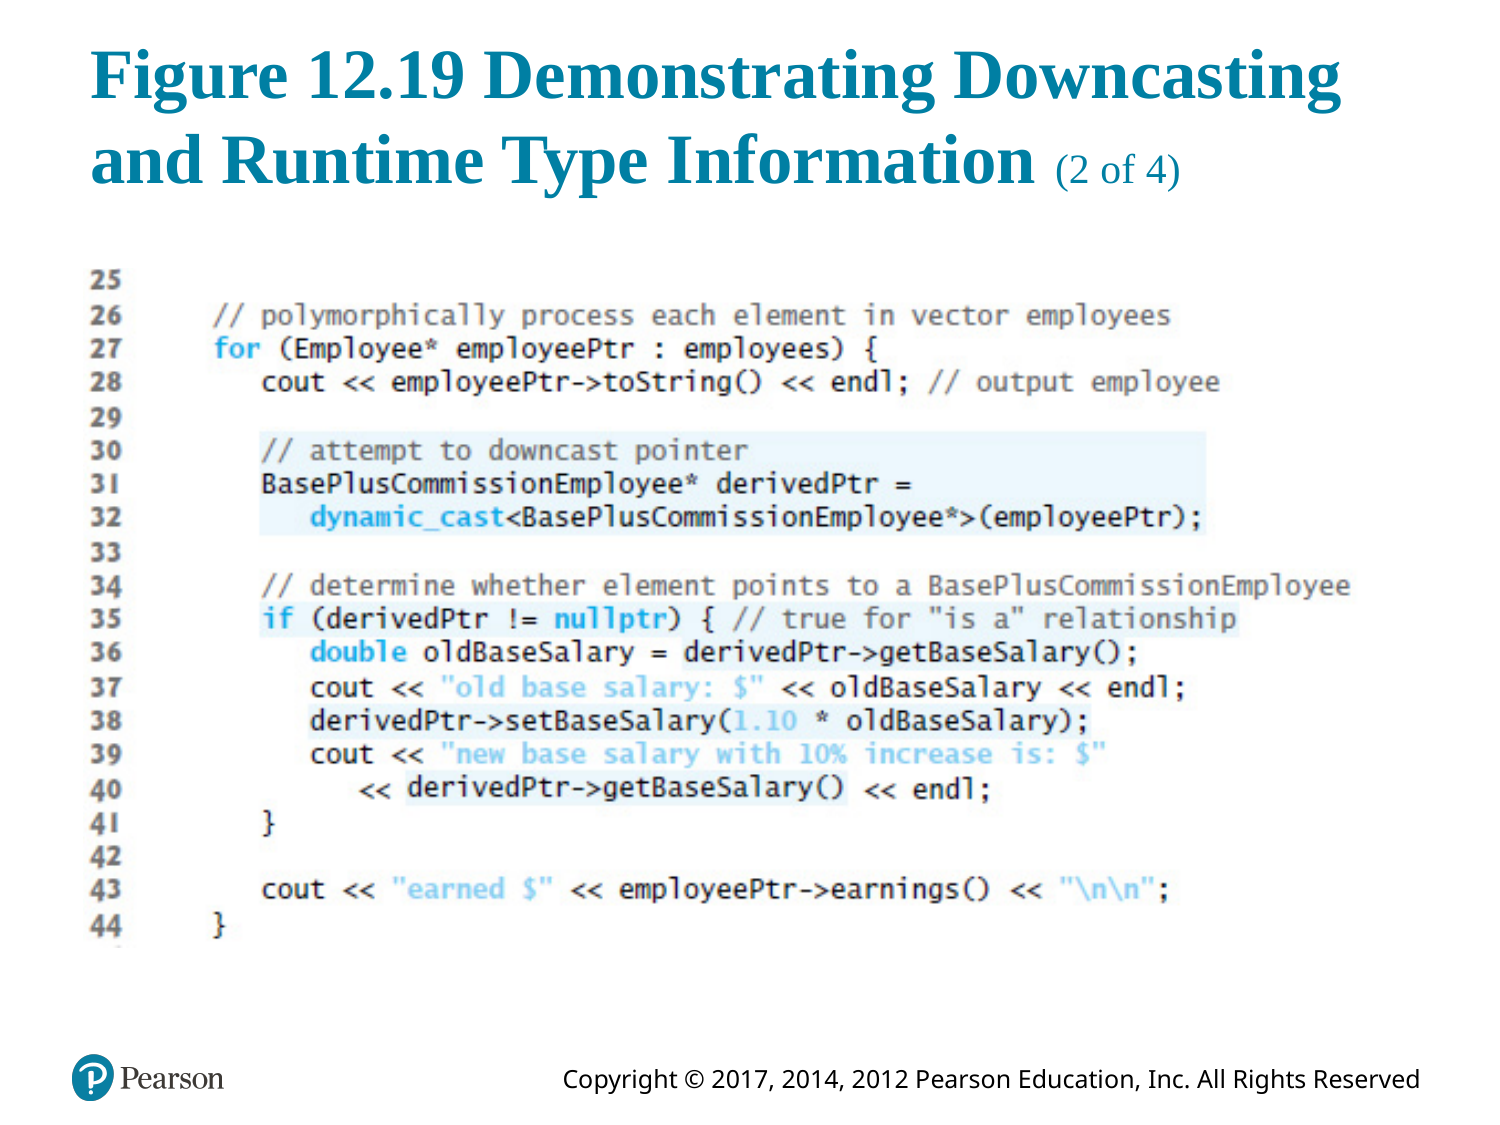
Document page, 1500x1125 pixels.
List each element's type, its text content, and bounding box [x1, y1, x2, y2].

picture [82, 268, 1417, 948]
picture [72, 1054, 88, 1070]
picture [98, 1054, 224, 1101]
picture [72, 1087, 83, 1101]
picture [80, 1063, 106, 1088]
title Figure 12.19 Demonstrating Downcasting and Runtime Type Information (2 of 4) [75, 0, 1425, 213]
